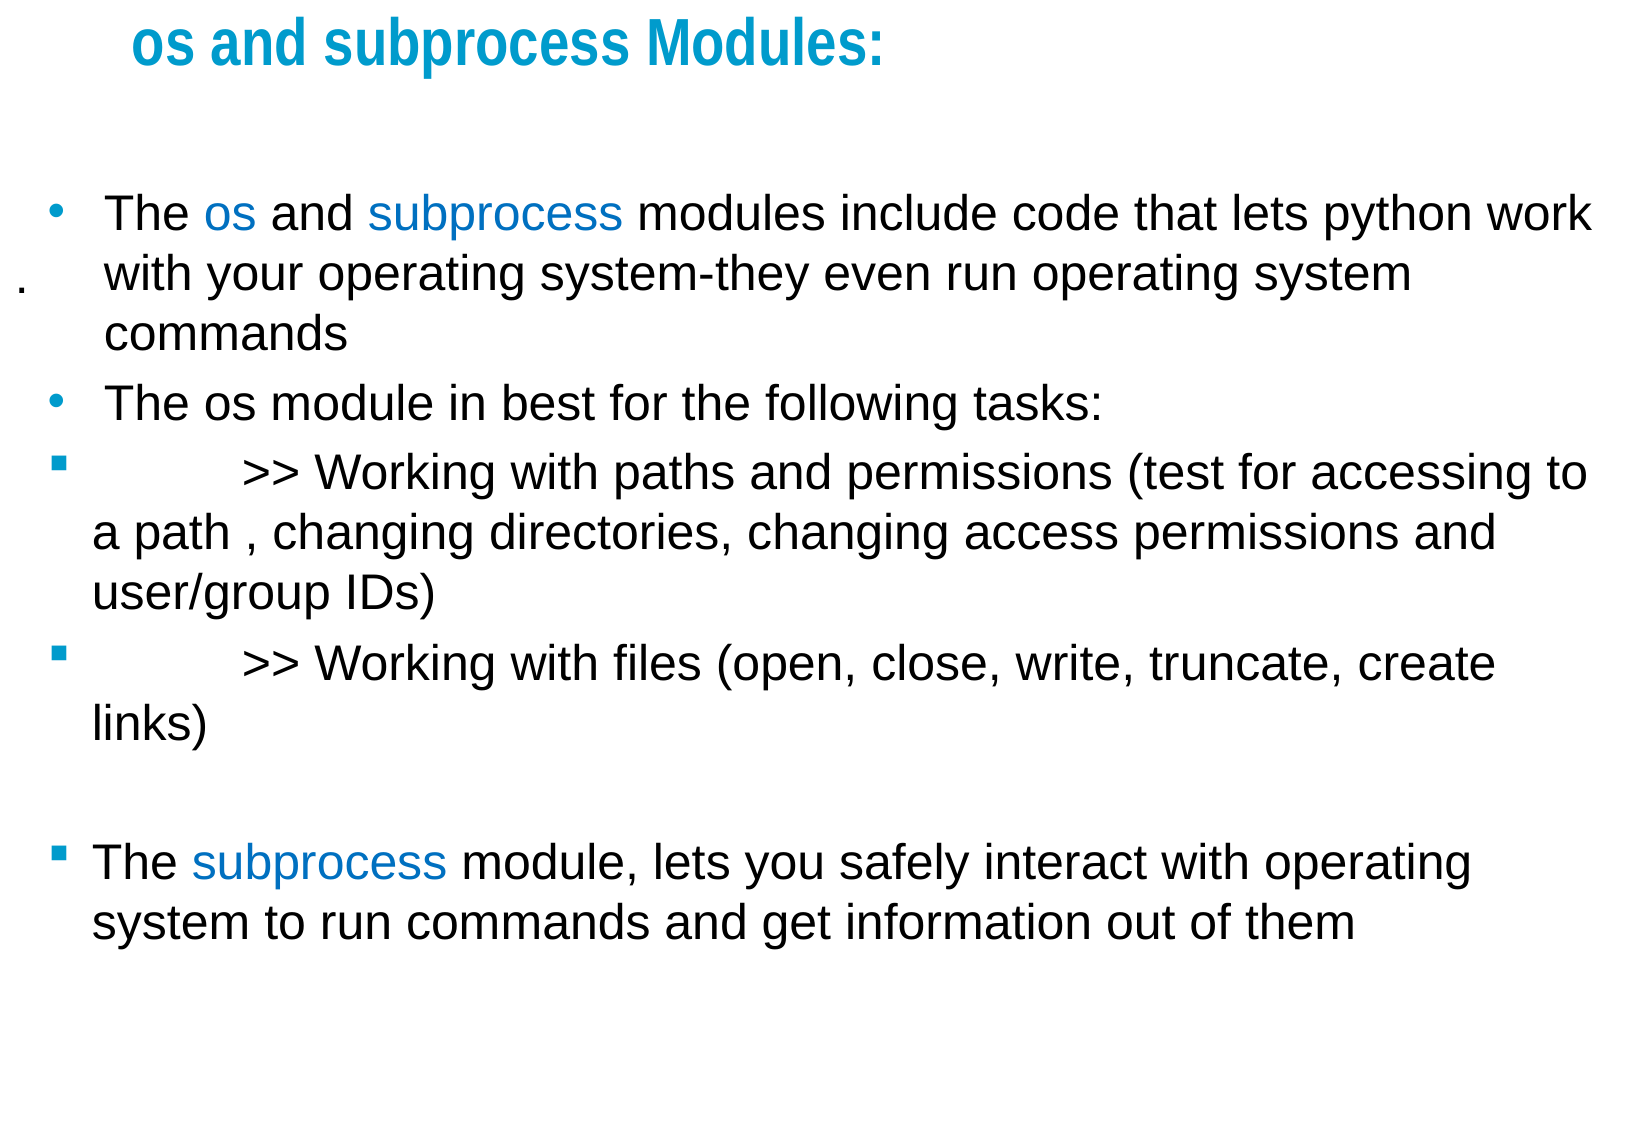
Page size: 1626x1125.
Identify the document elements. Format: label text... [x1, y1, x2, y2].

list . [0, 236, 1625, 1004]
title os and subprocess Modules: [0, 0, 1625, 195]
text_box The os and subprocess modules include code that lets python work with your operating system-they even run operating system commands The os module in best for the following tasks: >> Working with paths and permissions (test for accessing to a path , changing directories, changing access permissions and user/group IDs) >> Working with files (open, close, write, truncate, create links) The subprocess module, lets you safely interact with operating system to run commands and get information out of them [32, 172, 1616, 986]
